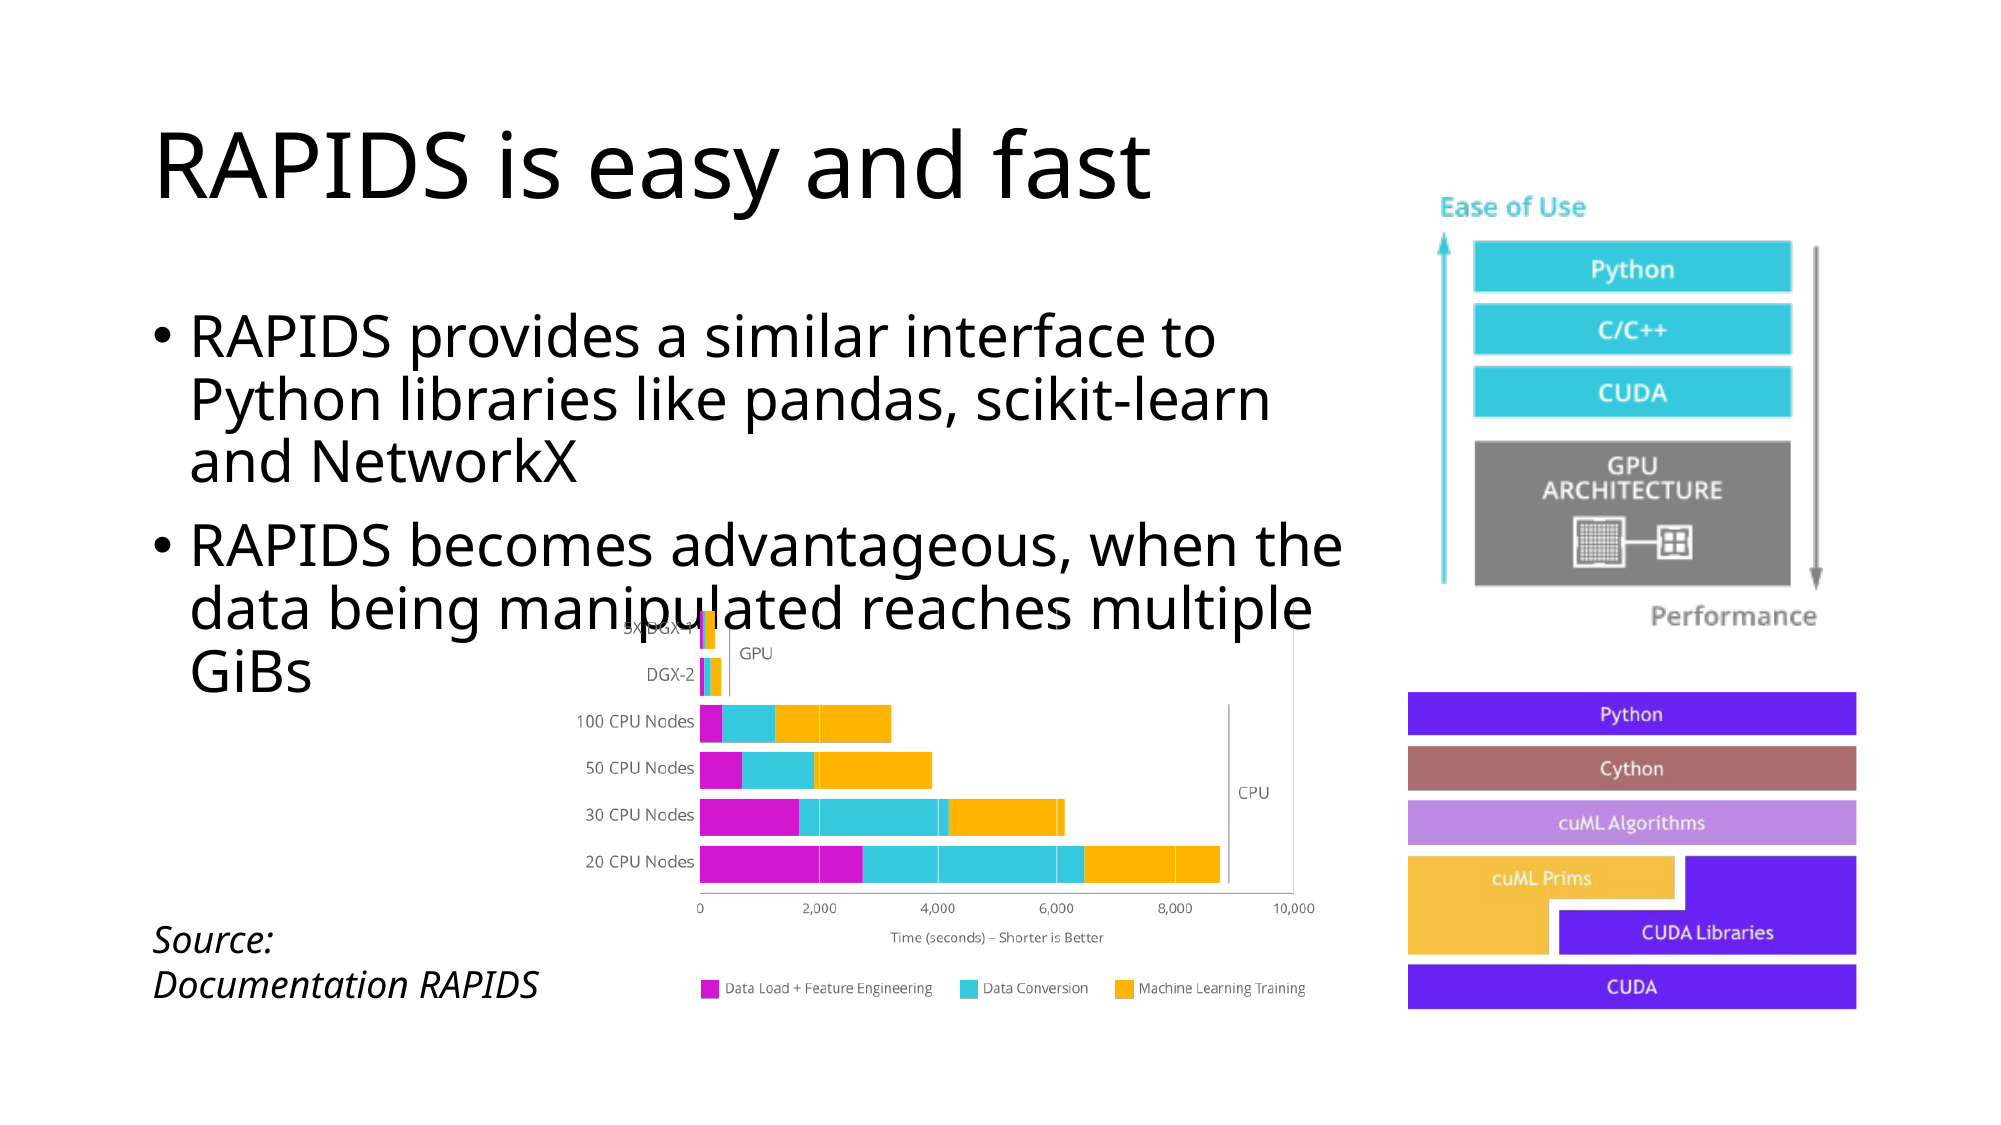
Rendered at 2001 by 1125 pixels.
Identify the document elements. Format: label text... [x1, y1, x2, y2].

picture [1398, 686, 1863, 1017]
picture [559, 591, 1336, 1015]
text_box Source: Documentation RAPIDS [137, 908, 559, 1014]
list RAPIDS provides a similar interface to Python libraries like pandas, scikit-learn and NetworkX RAPIDS becomes advantageous, when the data being manipulated reaches multiple GiBs [137, 299, 1401, 1014]
title RAPIDS is easy and fast [137, 59, 1863, 278]
picture [1399, 170, 1863, 658]
